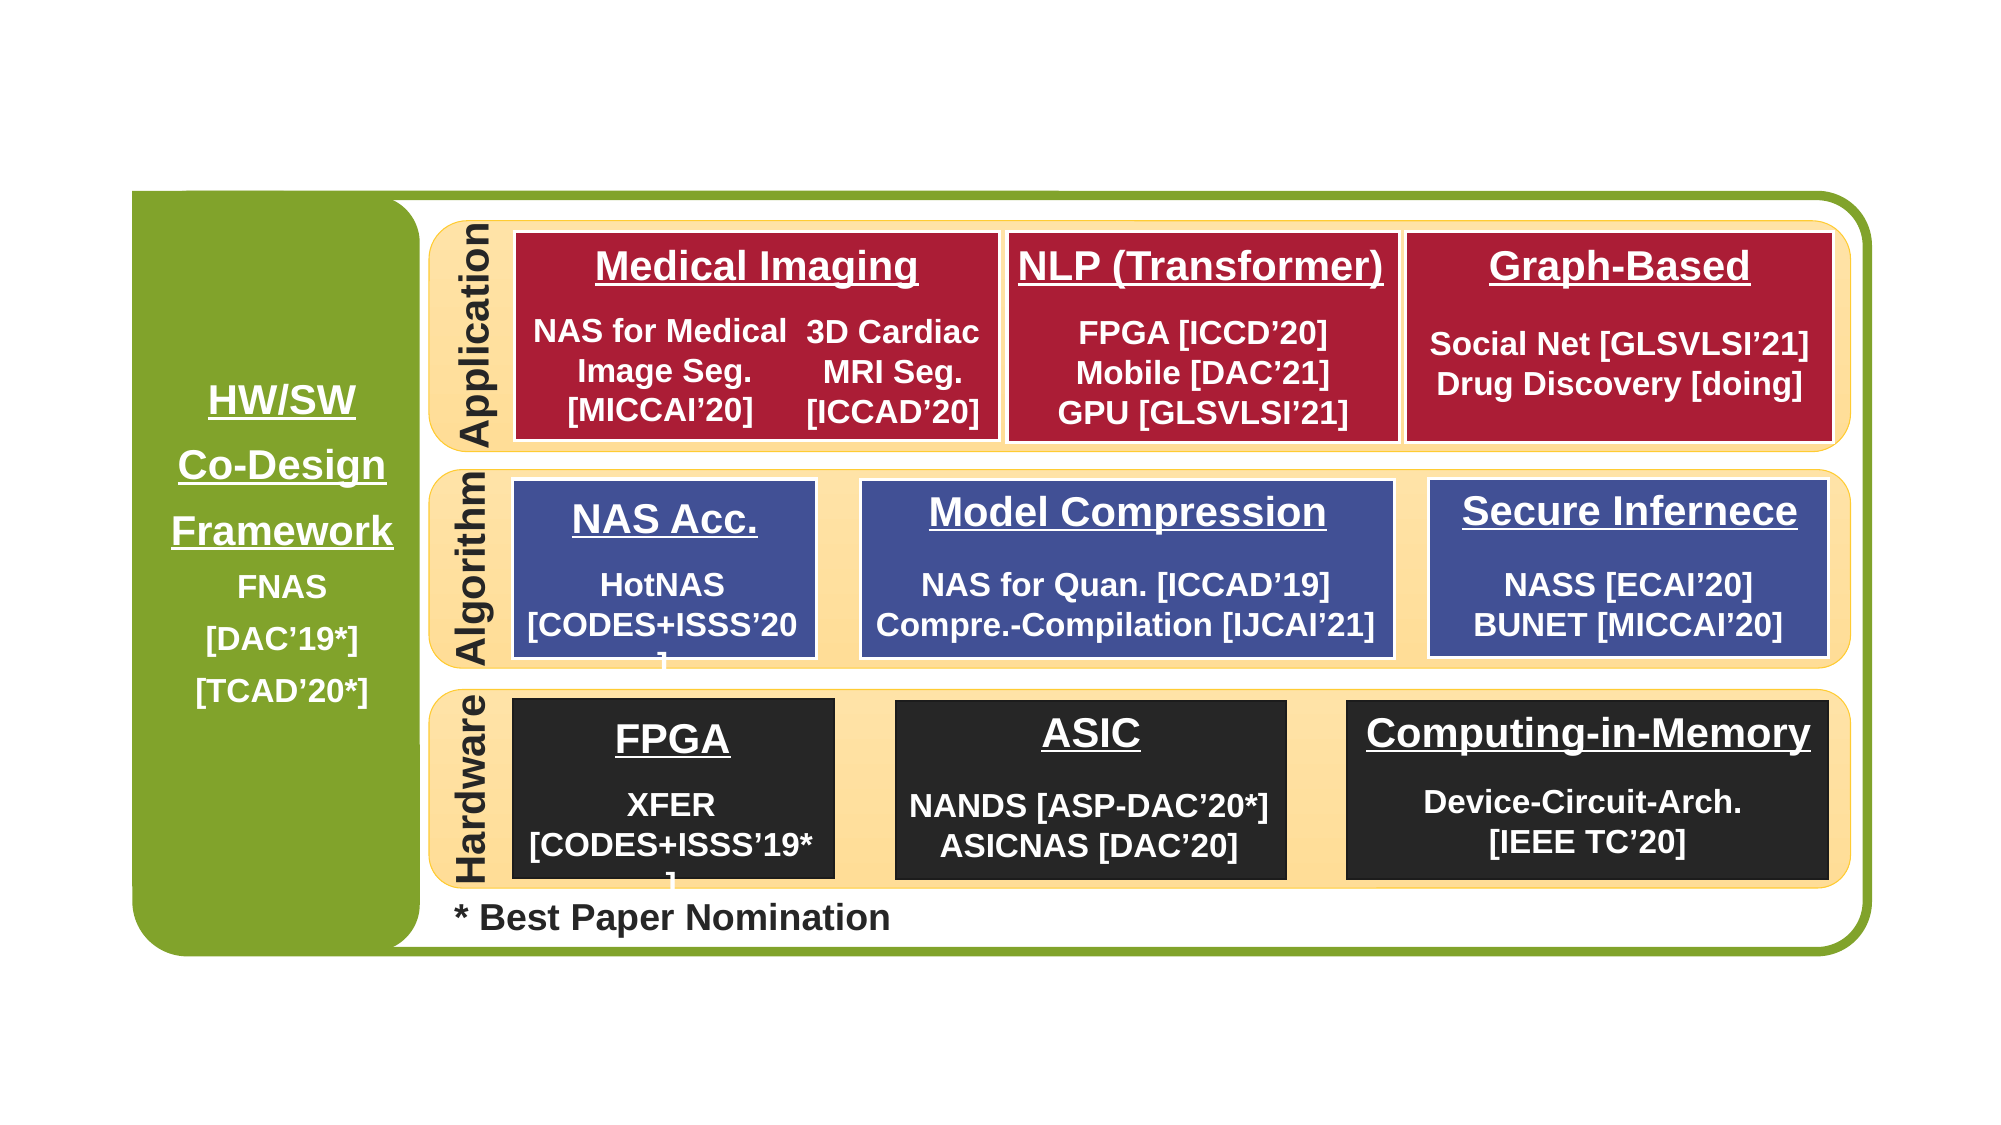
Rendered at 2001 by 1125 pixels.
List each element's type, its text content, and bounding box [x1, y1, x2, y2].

text_box NLP (Transformer) [998, 231, 1403, 297]
text_box Secure Infernece [1430, 476, 1831, 542]
text_box XFER [CODES+ISSS’19*] [510, 775, 832, 885]
text_box NAS Acc. [515, 484, 815, 549]
text_box [511, 477, 818, 660]
text_box Hardware [435, 669, 501, 901]
text_box [1427, 477, 1830, 659]
text_box Device-Circuit-Arch. [IEEE TC’20] [1347, 772, 1829, 868]
text_box [513, 230, 1001, 442]
text_box Graph-Based [1405, 231, 1834, 297]
text_box [895, 700, 1287, 880]
text_box [380, 194, 1868, 953]
text_box NAS for Medical Image Seg. [MICCAI’20] [514, 301, 807, 436]
text_box ASIC [898, 698, 1285, 764]
text_box Algorithm [435, 451, 501, 669]
text_box [512, 698, 835, 879]
text_box [501, 688, 1852, 889]
text_box [131, 190, 285, 887]
text_box Application [439, 192, 505, 465]
text_box [501, 469, 1852, 669]
text_box * Best Paper Nomination [439, 885, 1440, 946]
text_box [135, 194, 421, 953]
text_box Social Net [GLSVLSI’21] Drug Discovery [doing] [1405, 315, 1834, 410]
text_box [1404, 230, 1835, 444]
text_box NASS [ECAI’20] BUNET [MICCAI’20] [1454, 555, 1803, 651]
text_box [428, 232, 439, 440]
text_box HotNAS [CODES+ISSS’20] [510, 555, 815, 688]
text_box FPGA [515, 703, 831, 769]
text_box [1005, 297, 1401, 444]
text_box [505, 220, 1852, 453]
text_box Medical Imaging [514, 231, 998, 297]
text_box HW/SW Co-Design Framework FNAS [DAC’19*] [TCAD’20*] [154, 350, 410, 717]
text_box Model Compression [863, 477, 1393, 543]
text_box NANDS [ASP-DAC’20*] ASICNAS [DAC’20] [894, 776, 1285, 872]
text_box 3D Cardiac MRI Seg. [ICCAD’20] [786, 302, 1000, 438]
text_box [859, 478, 1396, 660]
text_box Computing-in-Memory [1348, 698, 1829, 764]
text_box [1346, 700, 1829, 880]
text_box NAS for Quan. [ICCAD’19] Compre.-Compilation [IJCAI’21] [859, 555, 1393, 651]
text_box [428, 702, 435, 875]
text_box [428, 482, 435, 655]
text_box FPGA [ICCD’20] Mobile [DAC’21] GPU [GLSVLSI’21] [1040, 303, 1367, 439]
